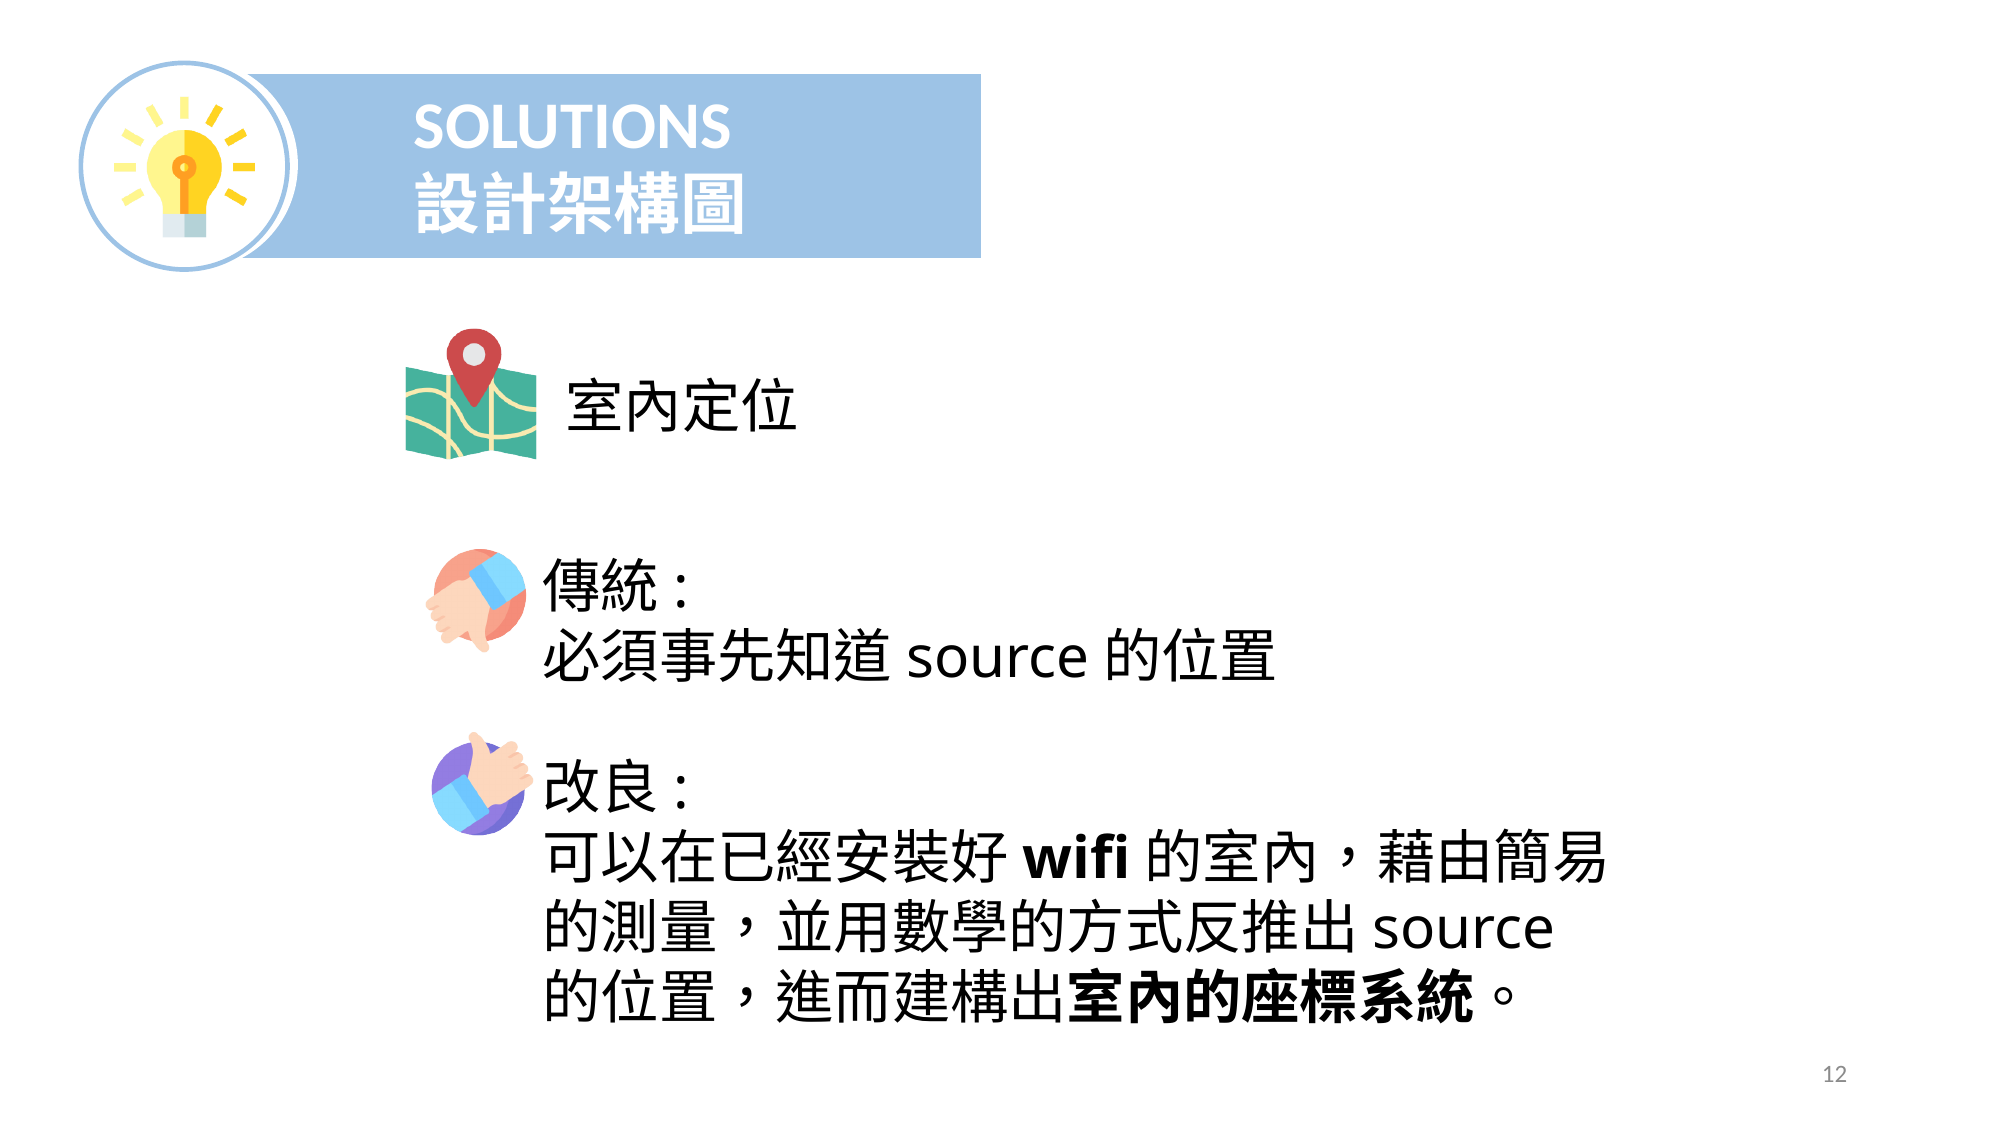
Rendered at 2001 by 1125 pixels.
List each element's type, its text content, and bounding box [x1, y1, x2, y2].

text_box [80, 59, 981, 270]
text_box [414, 541, 1632, 699]
slide_number 12 [1412, 1042, 1863, 1103]
picture [398, 320, 553, 471]
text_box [427, 728, 1632, 1041]
text_box 室內定位 [553, 361, 865, 447]
